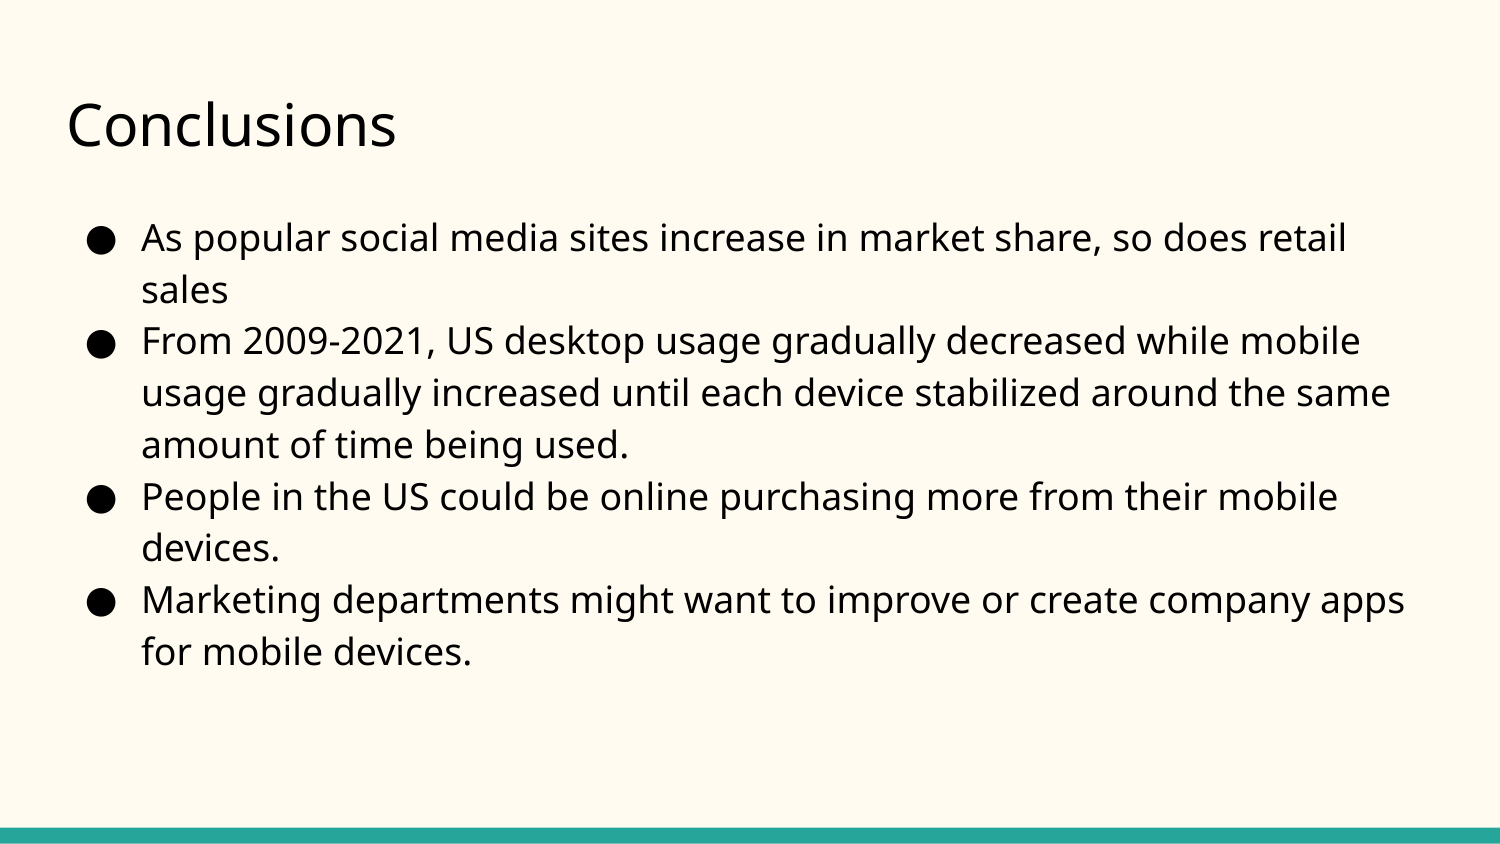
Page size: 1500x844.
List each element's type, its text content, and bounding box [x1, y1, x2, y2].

list As popular social media sites increase in market share, so does retail sales From 2009-2021, US desktop usage gradually decreased while mobile usage gradually increased until each device stabilized around the same amount of time being used. People in the US could be online purchasing more from their mobile devices. Marketing departments might want to improve or create company apps for mobile devices. [51, 192, 1449, 750]
title Conclusions [51, 72, 1449, 174]
